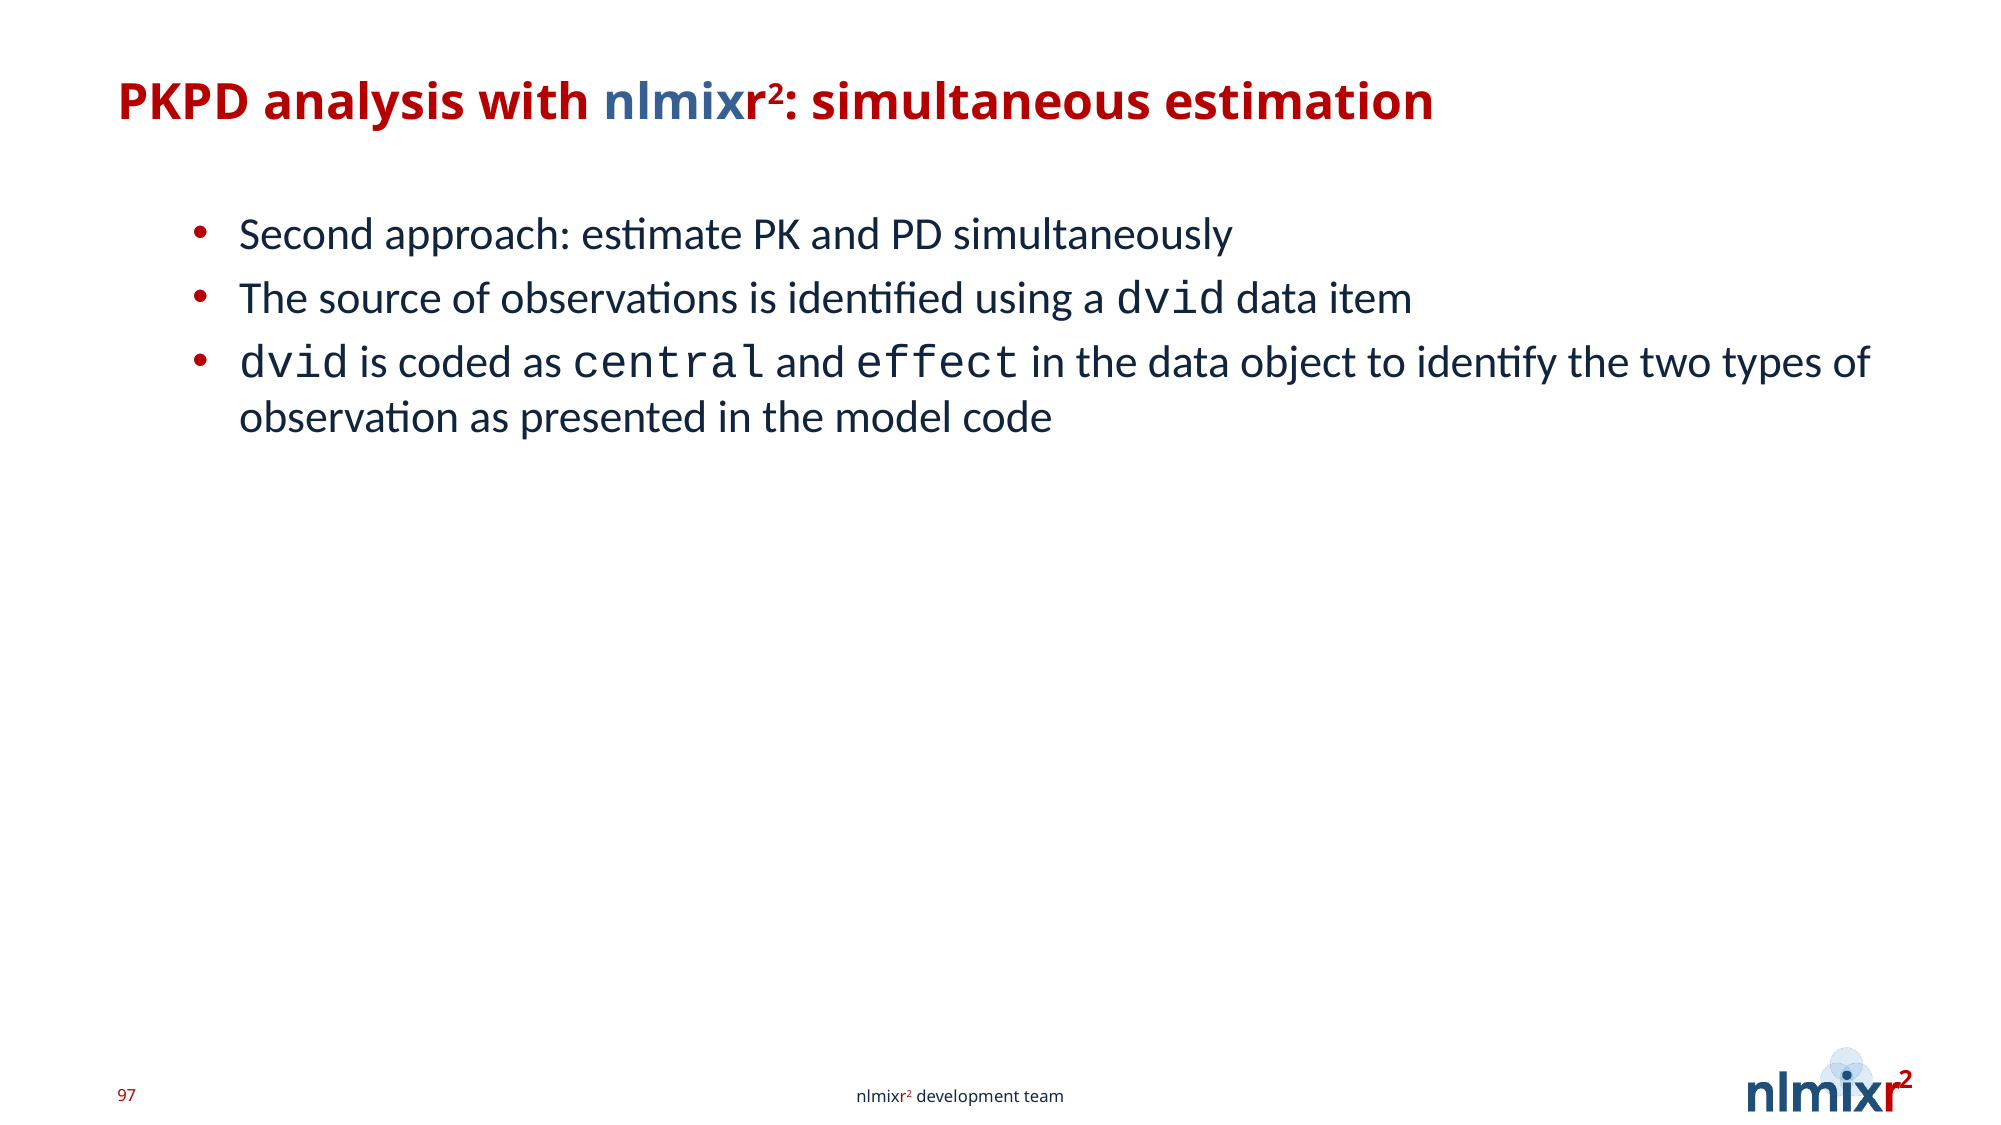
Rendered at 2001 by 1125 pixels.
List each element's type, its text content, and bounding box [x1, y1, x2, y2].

title PKPD analysis with nlmixr2: simultaneous estimation [102, 18, 1898, 181]
footer nlmixr2 development team [354, 1076, 1567, 1115]
picture [1738, 1036, 1910, 1123]
slide_number 97 [102, 1076, 276, 1115]
list Second approach: estimate PK and PD simultaneously The source of observations is identified using a dvid data item dvid is coded as central and effect in the data object to identify the two types of observation as presented in the model code [102, 196, 1898, 1047]
